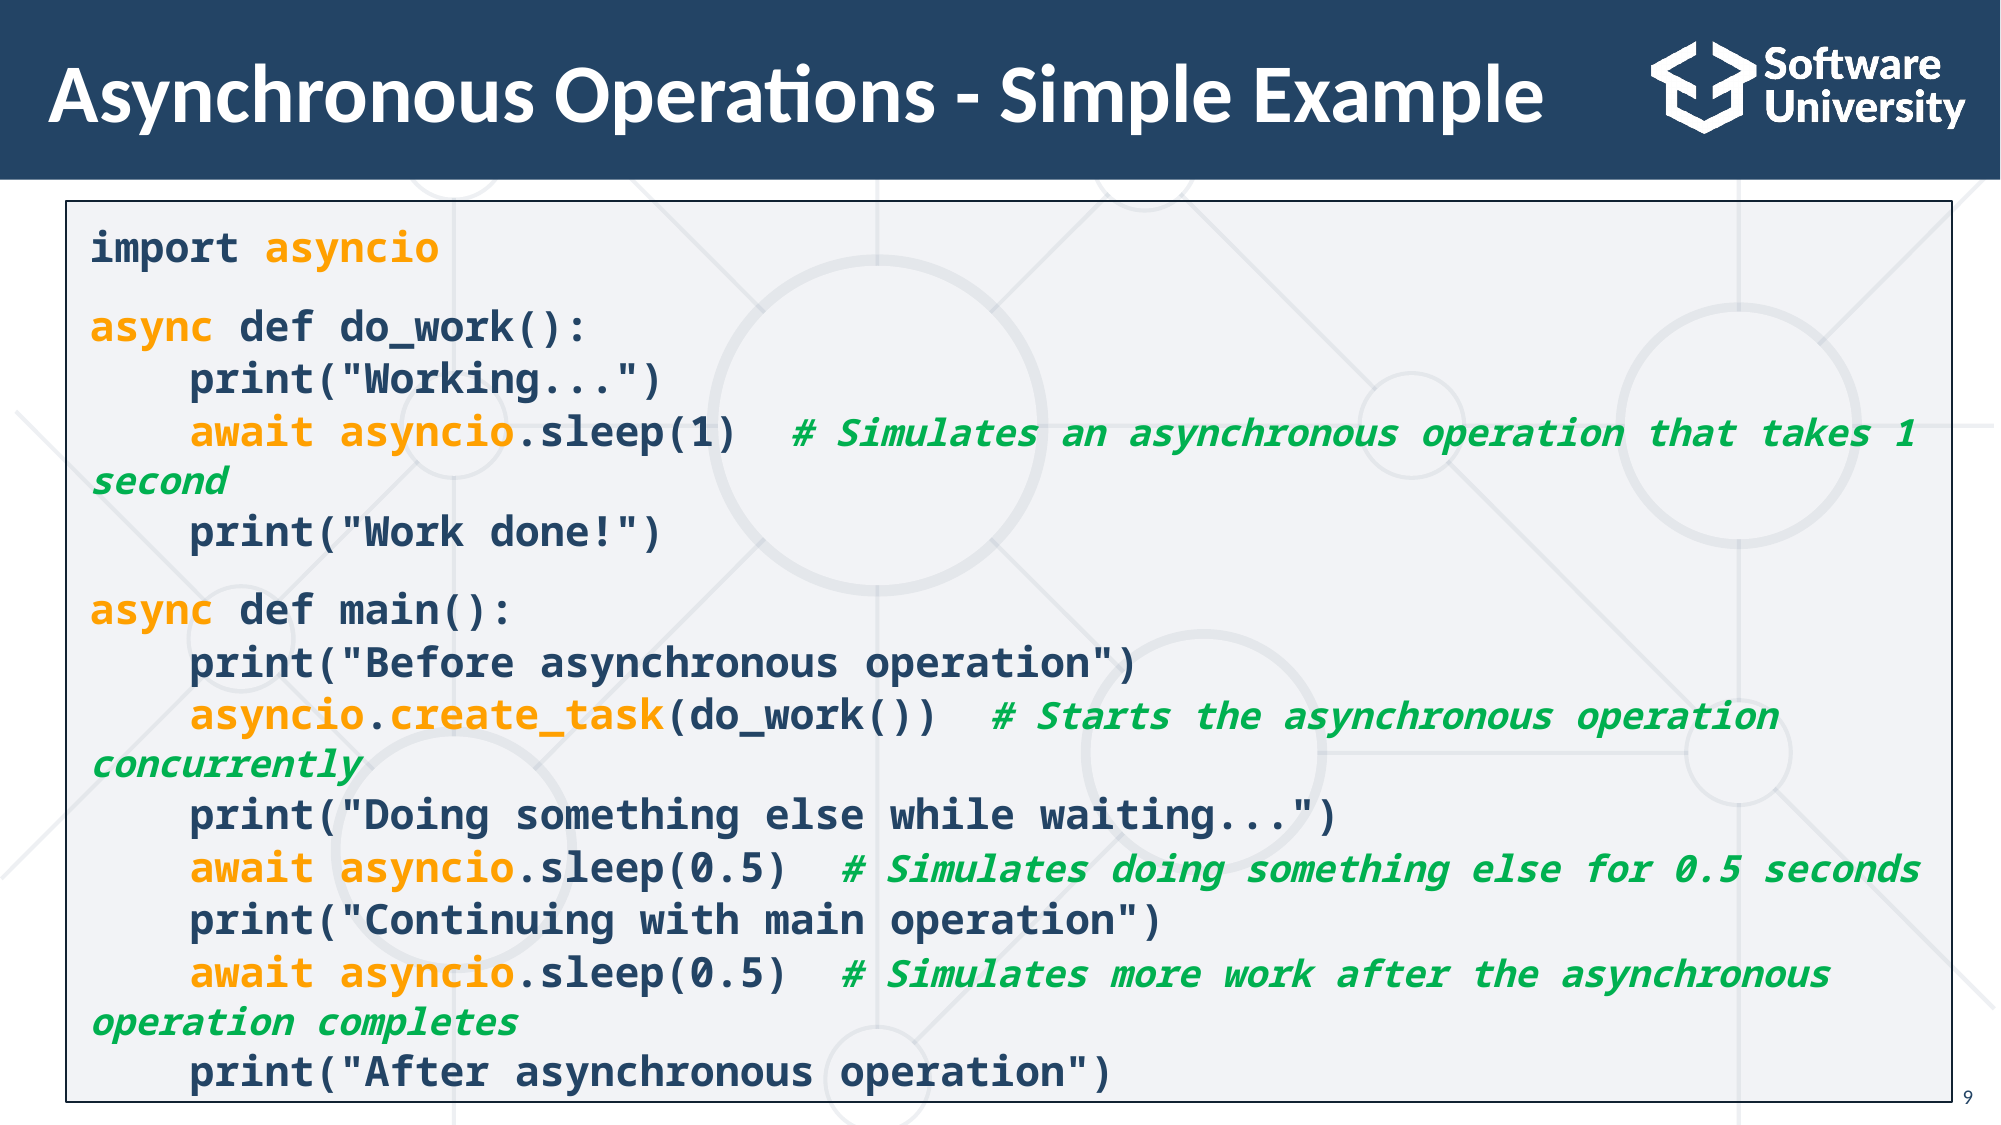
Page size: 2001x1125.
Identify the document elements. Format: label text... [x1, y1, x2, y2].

list import asyncio async def do_work(): print("Working...") await asyncio.sleep(1) # Simulates an asynchronous operation that takes 1 second print("Work done!") async def main(): print("Before asynchronous operation") asyncio.create_task(do_work()) # Starts the asynchronous operation concurrently print("Doing something else while waiting...") await asyncio.sleep(0.5) # Simulates doing something else for 0.5 seconds print("Continuing with main operation") await asyncio.sleep(0.5) # Simulates more work after the asynchronous operation completes print("After asynchronous operation") asyncio.run(main()) [65, 200, 1953, 1103]
slide_number 9 [1927, 1067, 1989, 1117]
title Asynchronous Operations - Simple Example [31, 16, 1625, 162]
picture [1651, 41, 1966, 134]
